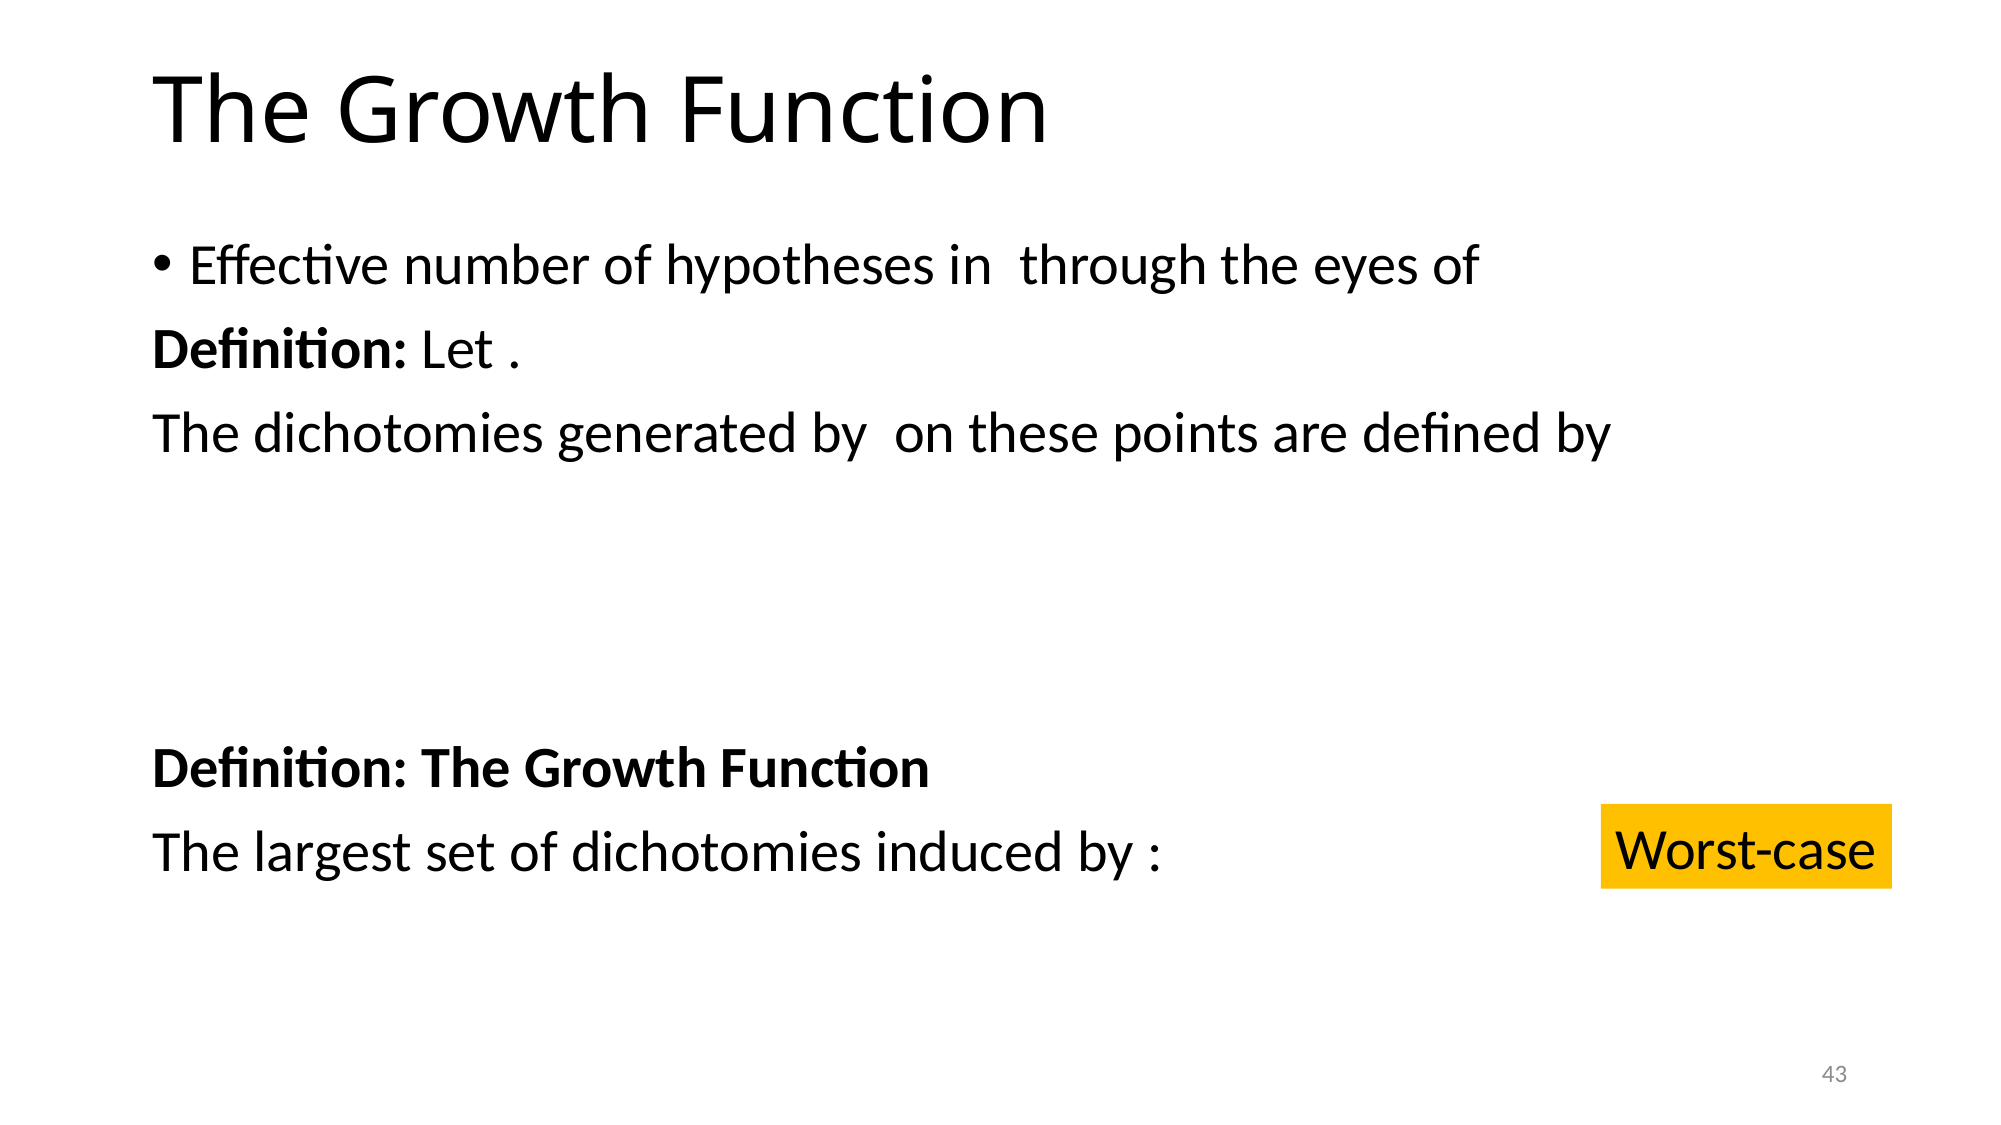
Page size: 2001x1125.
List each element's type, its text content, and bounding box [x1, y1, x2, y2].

slide_number 43 [1412, 1042, 1863, 1103]
text_box Worst-case [1600, 803, 1892, 889]
